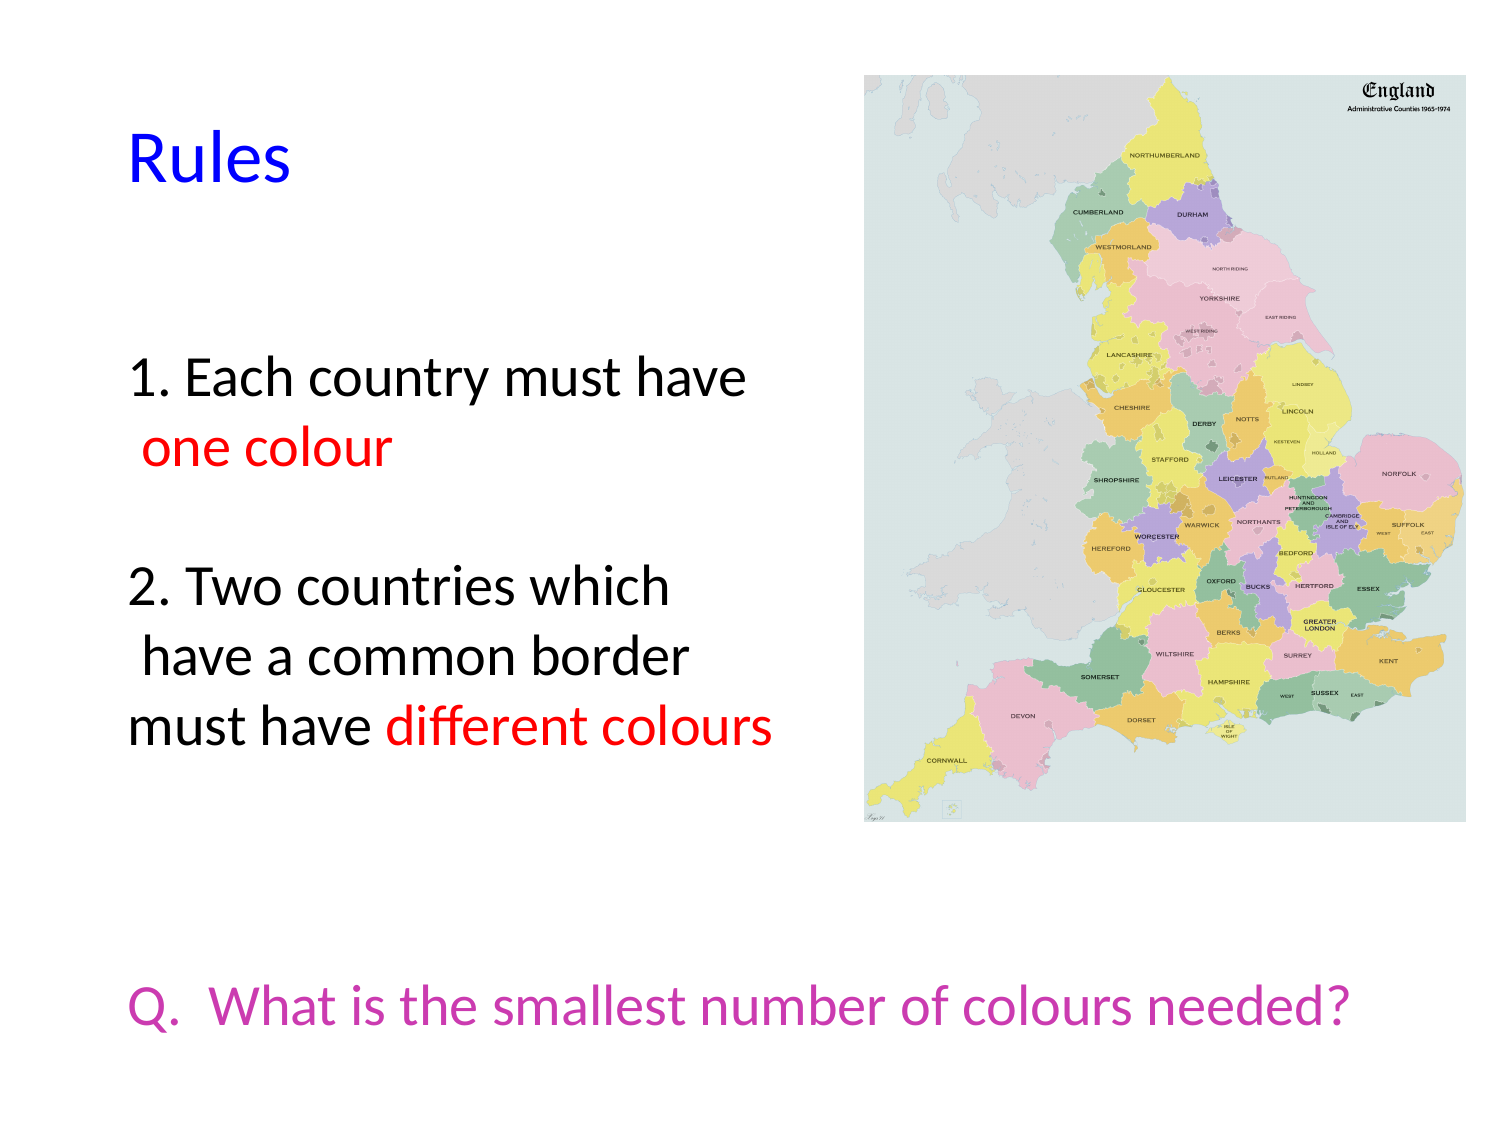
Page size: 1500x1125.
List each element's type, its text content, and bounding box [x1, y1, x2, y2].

picture [863, 75, 1466, 822]
text_box Rules Each country must have one colour 2. Two countries which have a common border must have different colours Q. What is the smallest number of colours needed? [113, 100, 1425, 1045]
